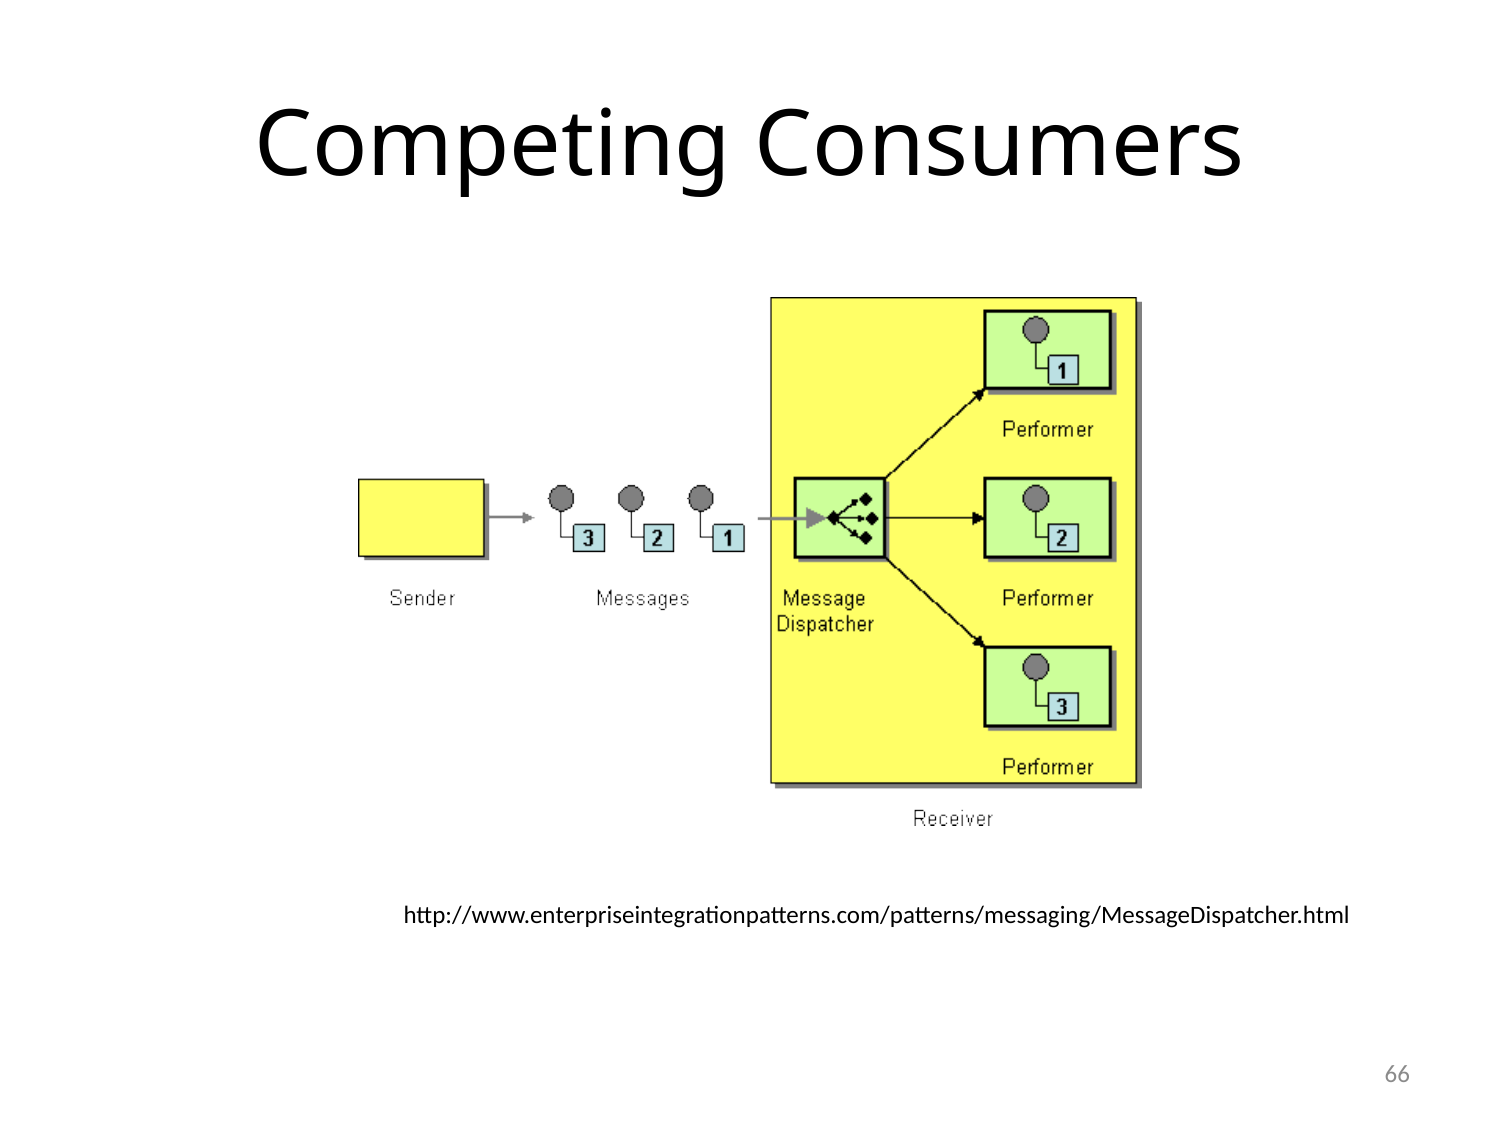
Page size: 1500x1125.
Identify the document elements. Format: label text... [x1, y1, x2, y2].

text_box http://www.enterpriseintegrationpatterns.com/patterns/messaging/MessageDispatcher.html [378, 891, 1367, 937]
title Competing Consumers [75, 45, 1425, 233]
slide_number 66 [1074, 1042, 1425, 1103]
picture [358, 297, 1142, 827]
